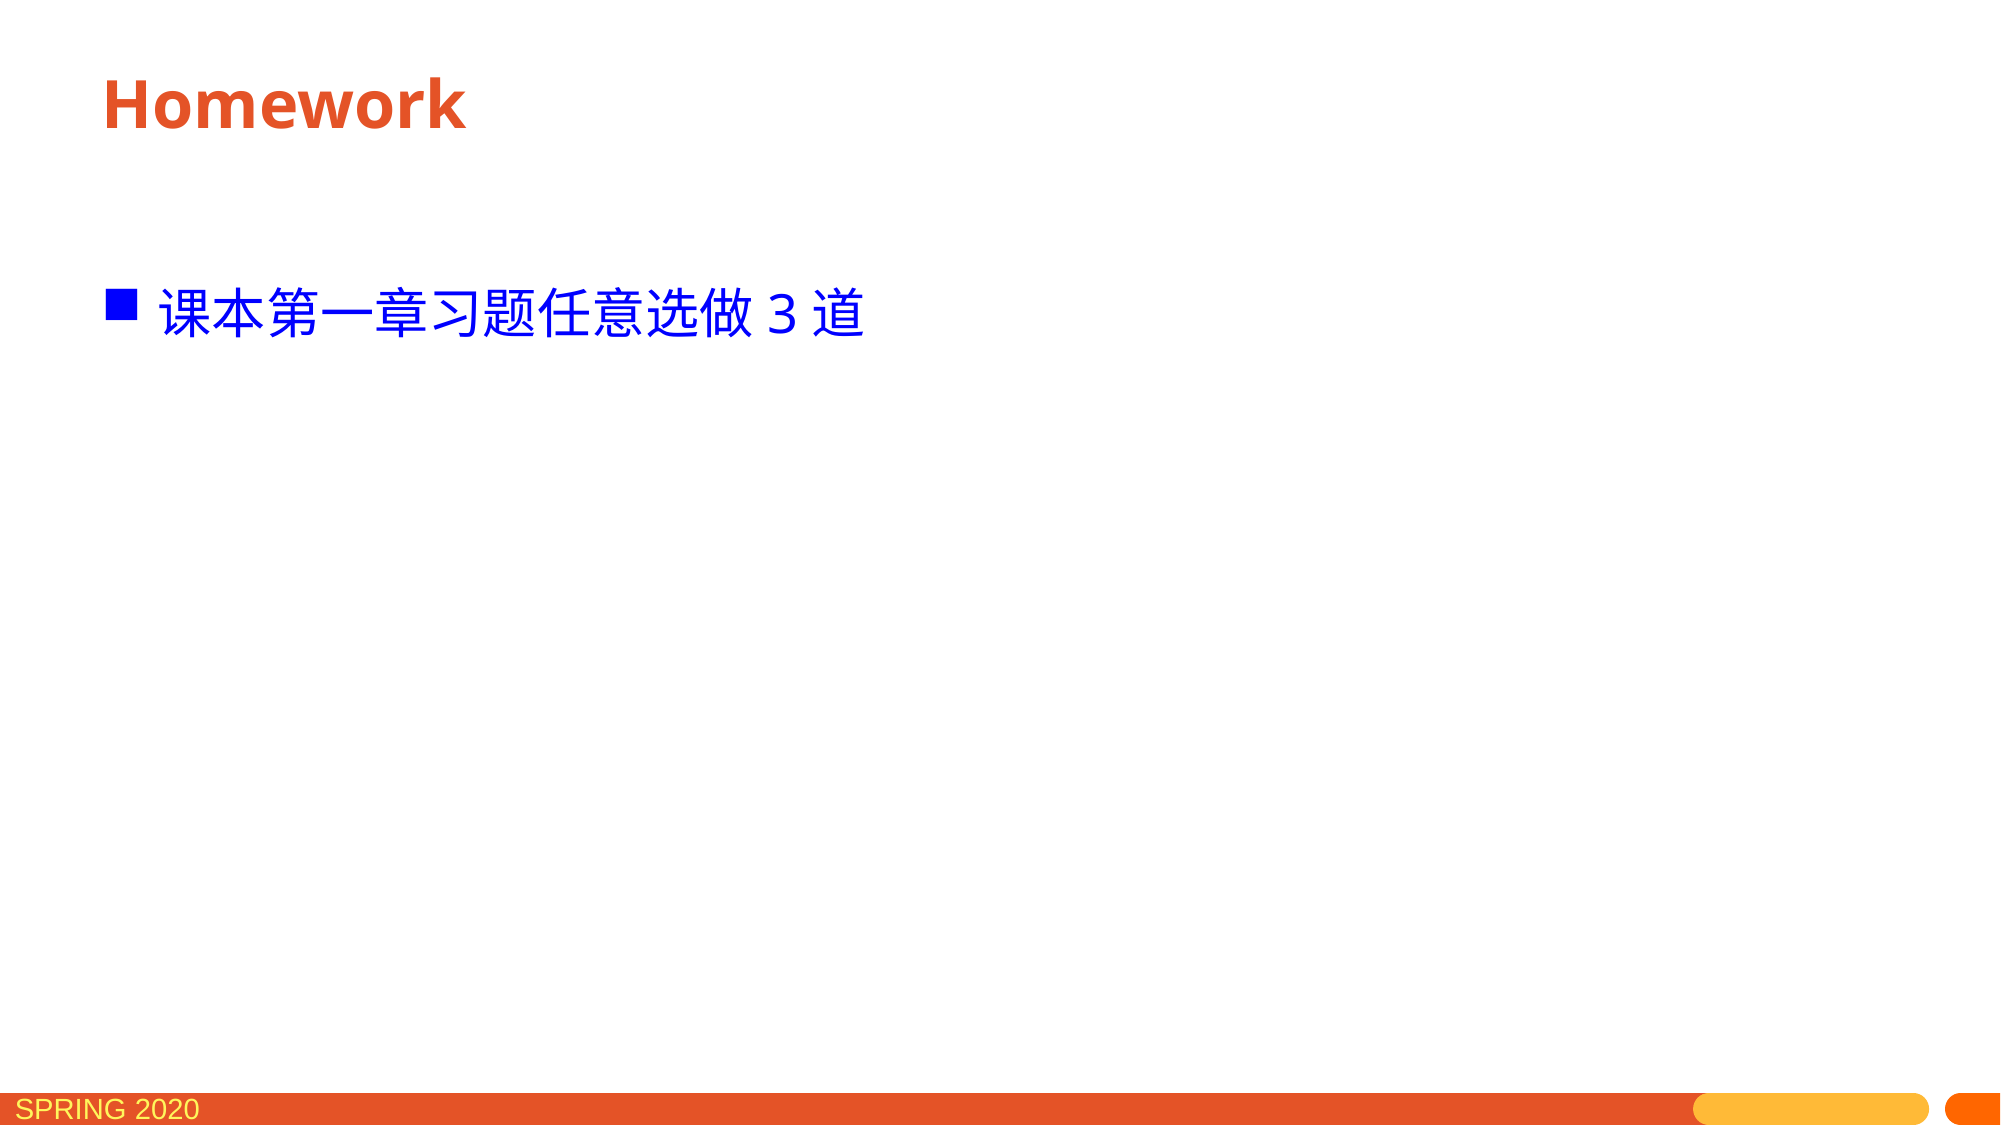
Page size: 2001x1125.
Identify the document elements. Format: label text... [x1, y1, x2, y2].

list 课本第一章习题任意选做3道 [86, 196, 1914, 1035]
title Homework [86, 42, 1914, 161]
